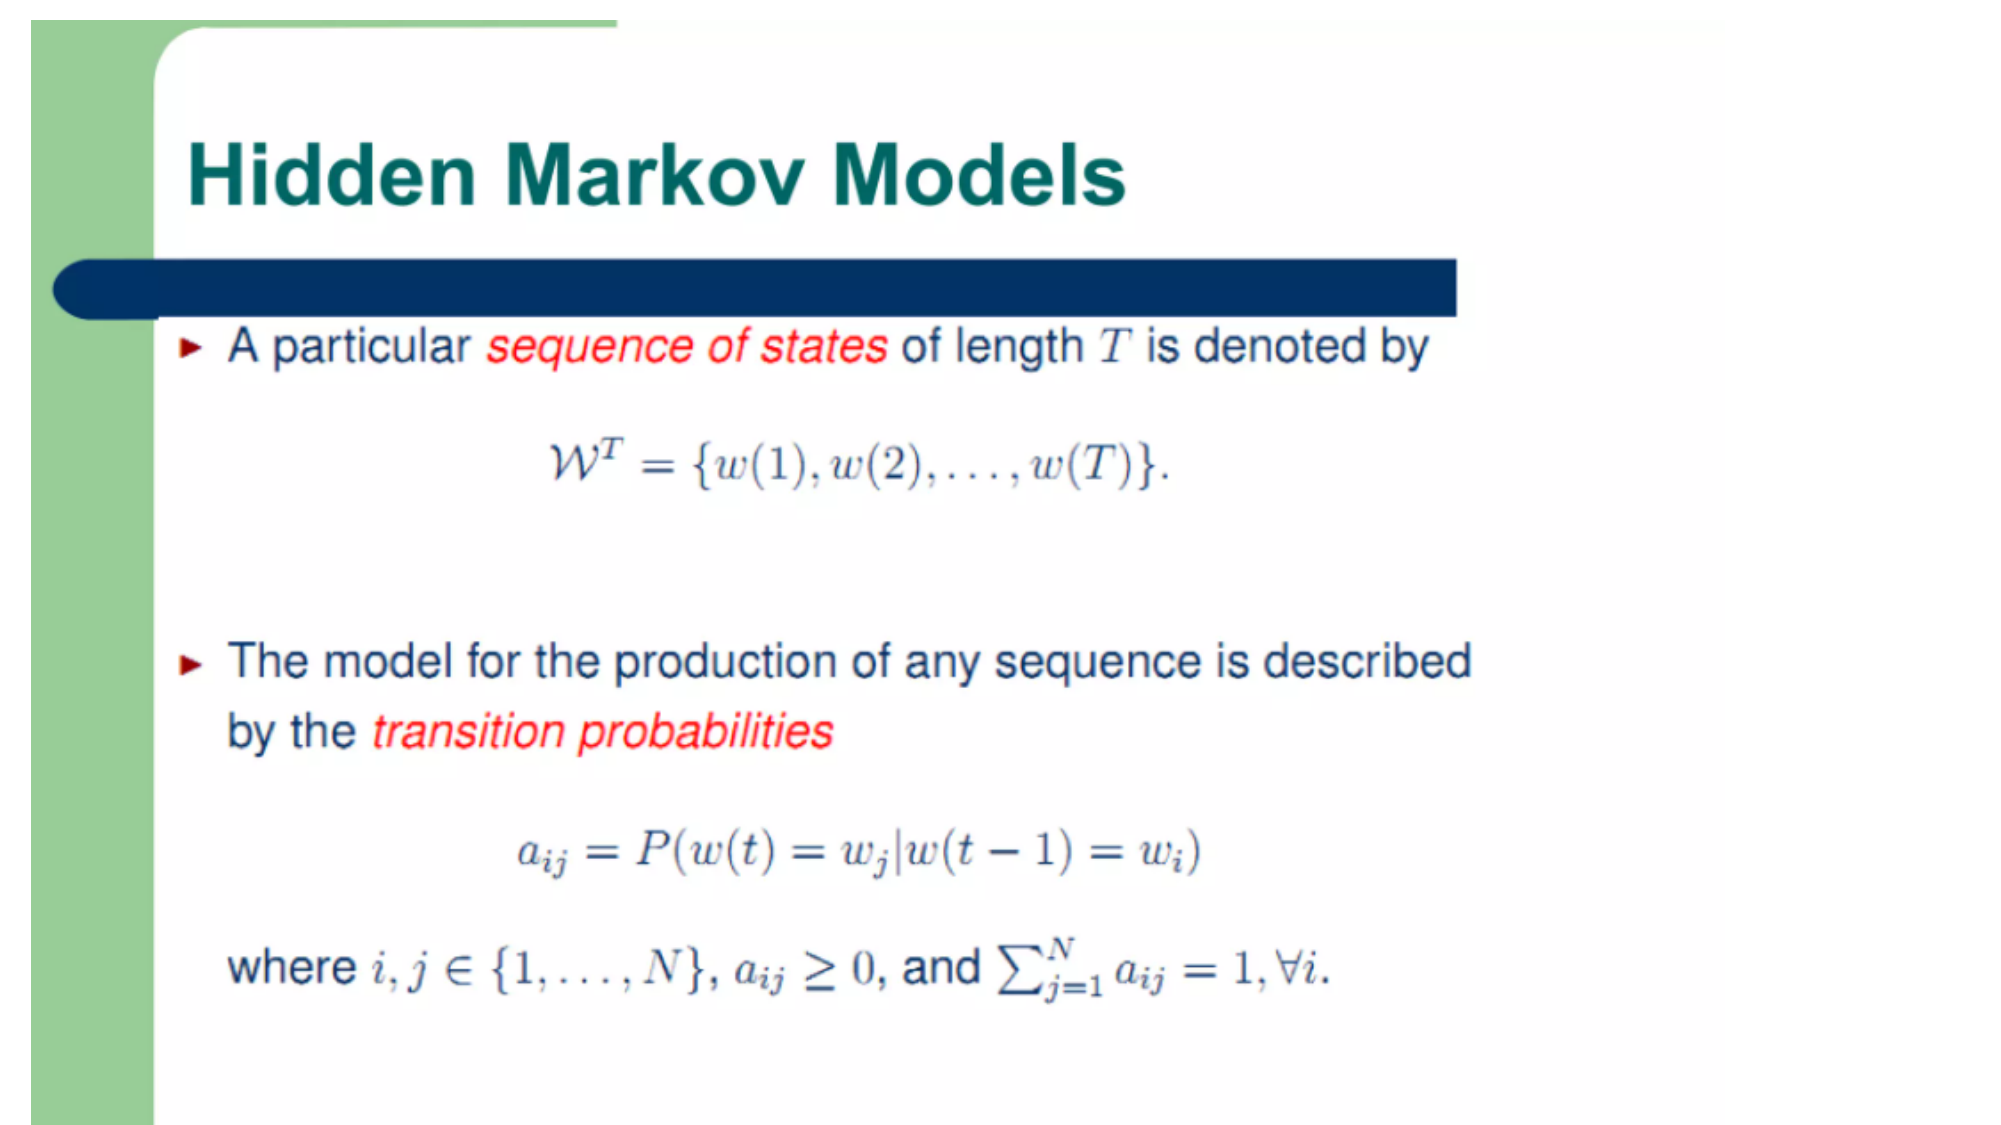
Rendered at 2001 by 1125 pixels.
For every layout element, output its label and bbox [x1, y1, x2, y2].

picture [31, 20, 1725, 1125]
